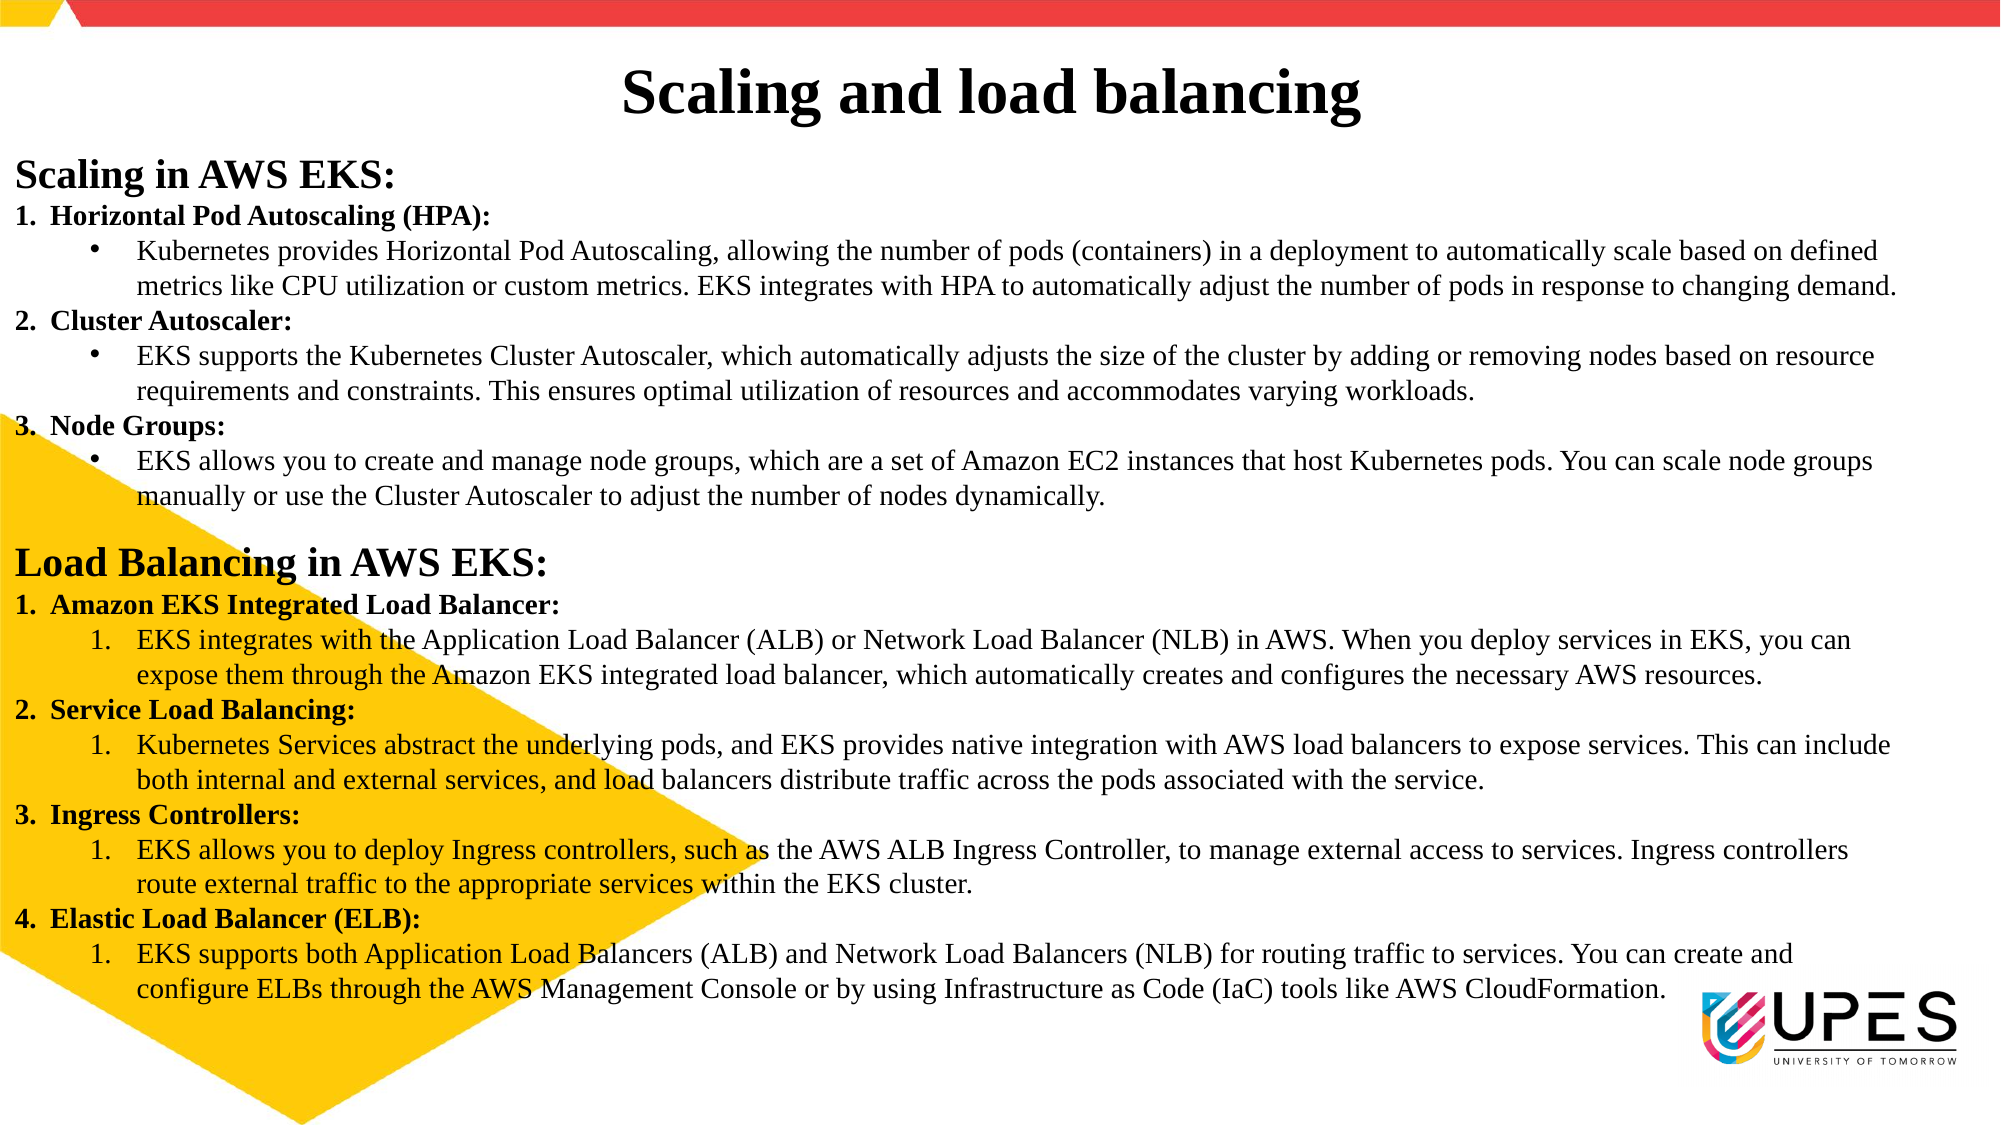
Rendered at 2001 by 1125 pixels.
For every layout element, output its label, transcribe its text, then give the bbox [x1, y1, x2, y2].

picture [0, 0, 2001, 1125]
title Scaling and load balancing [0, 41, 2000, 134]
text_box Scaling in AWS EKS: Horizontal Pod Autoscaling (HPA): Kubernetes provides Horizontal Pod Autoscaling, allowing the number of pods (containers) in a deployment to automatically scale based on defined metrics like CPU utilization or custom metrics. EKS integrates with HPA to automatically adjust the number of pods in response to changing demand. Cluster Autoscaler: EKS supports the Kubernetes Cluster Autoscaler, which automatically adjusts the size of the cluster by adding or removing nodes based on resource requirements and constraints. This ensures optimal utilization of resources and accommodates varying workloads. Node Groups: EKS allows you to create and manage node groups, which are a set of Amazon EC2 instances that host Kubernetes pods. You can scale node groups manually or use the Cluster Autoscaler to adjust the number of nodes dynamically. [0, 139, 1929, 519]
text_box Load Balancing in AWS EKS: Amazon EKS Integrated Load Balancer: EKS integrates with the Application Load Balancer (ALB) or Network Load Balancer (NLB) in AWS. When you deploy services in EKS, you can expose them through the Amazon EKS integrated load balancer, which automatically creates and configures the necessary AWS resources. Service Load Balancing: Kubernetes Services abstract the underlying pods, and EKS provides native integration with AWS load balancers to expose services. This can include both internal and external services, and load balancers distribute traffic across the pods associated with the service. Ingress Controllers: EKS allows you to deploy Ingress controllers, such as the AWS ALB Ingress Controller, to manage external access to services. Ingress controllers route external traffic to the appropriate services within the EKS cluster. Elastic Load Balancer (ELB): EKS supports both Application Load Balancers (ALB) and Network Load Balancers (NLB) for routing traffic to services. You can create and configure ELBs through the AWS Management Console or by using Infrastructure as Code (IaC) tools like AWS CloudFormation. [0, 527, 1929, 1047]
